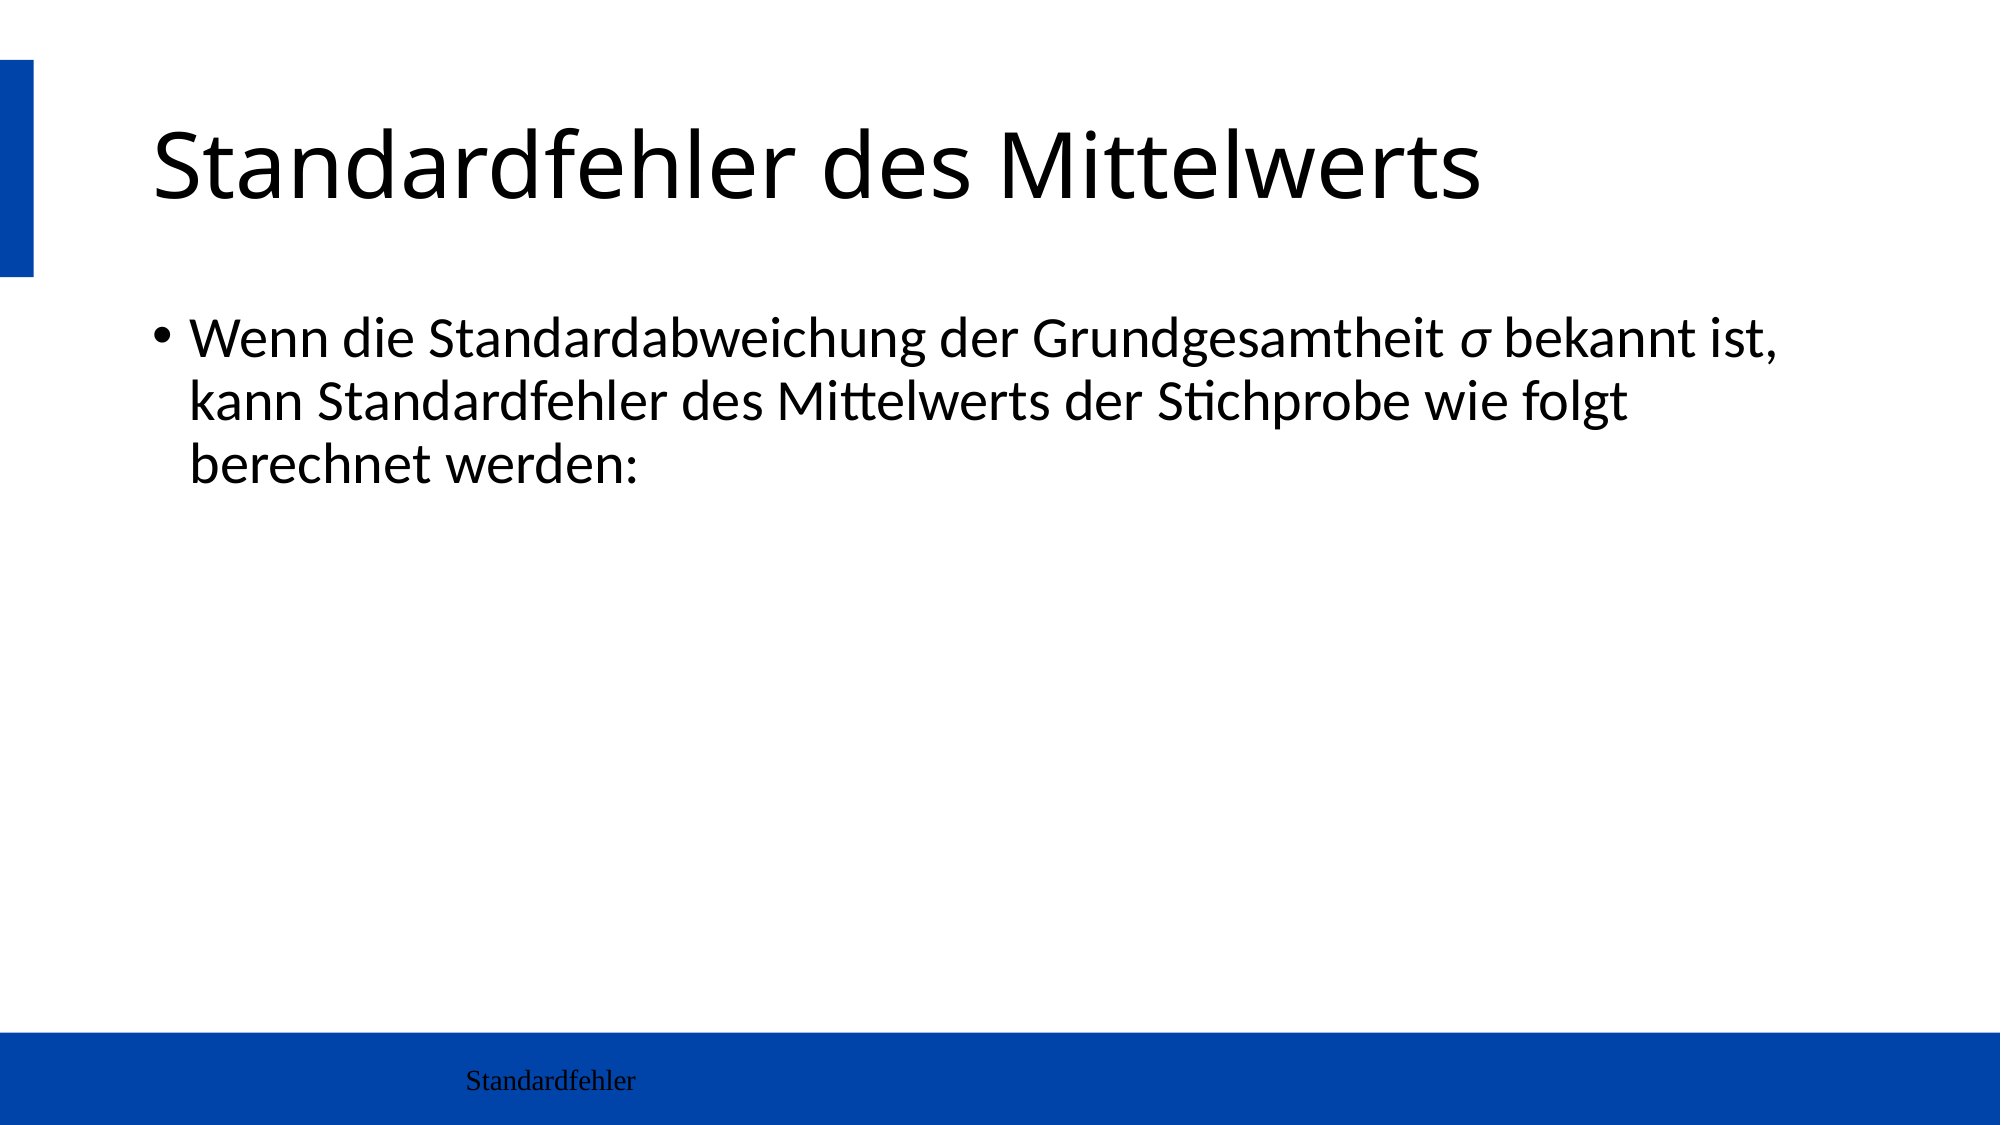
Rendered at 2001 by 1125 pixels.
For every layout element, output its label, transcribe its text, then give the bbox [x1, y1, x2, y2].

title Standardfehler des Mittelwerts [137, 59, 1863, 278]
footer Standardfehler [31, 1048, 1071, 1109]
